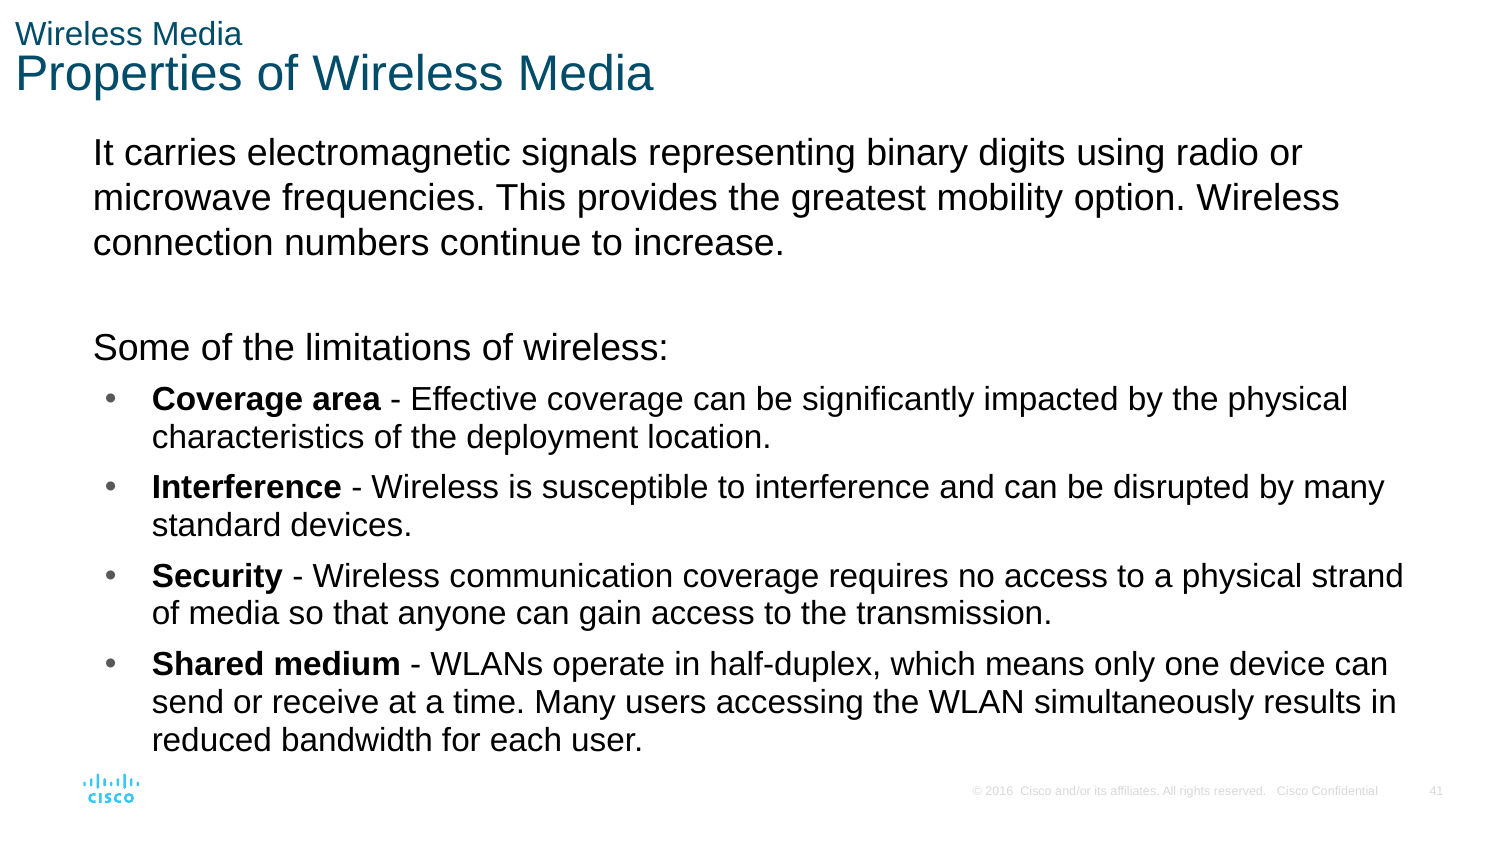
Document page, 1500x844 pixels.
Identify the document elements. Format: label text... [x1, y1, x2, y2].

title Wireless Media Properties of Wireless Media [0, 0, 1369, 121]
list It carries electromagnetic signals representing binary digits using radio or microwave frequencies. This provides the greatest mobility option. Wireless connection numbers continue to increase. Some of the limitations of wireless: Coverage area - Effective coverage can be significantly impacted by the physical characteristics of the deployment location. Interference - Wireless is susceptible to interference and can be disrupted by many standard devices. Security - Wireless communication coverage requires no access to a physical strand of media so that anyone can gain access to the transmission. Shared medium - WLANs operate in half-duplex, which means only one device can send or receive at a time. Many users accessing the WLAN simultaneously results in reduced bandwidth for each user. [77, 120, 1437, 766]
